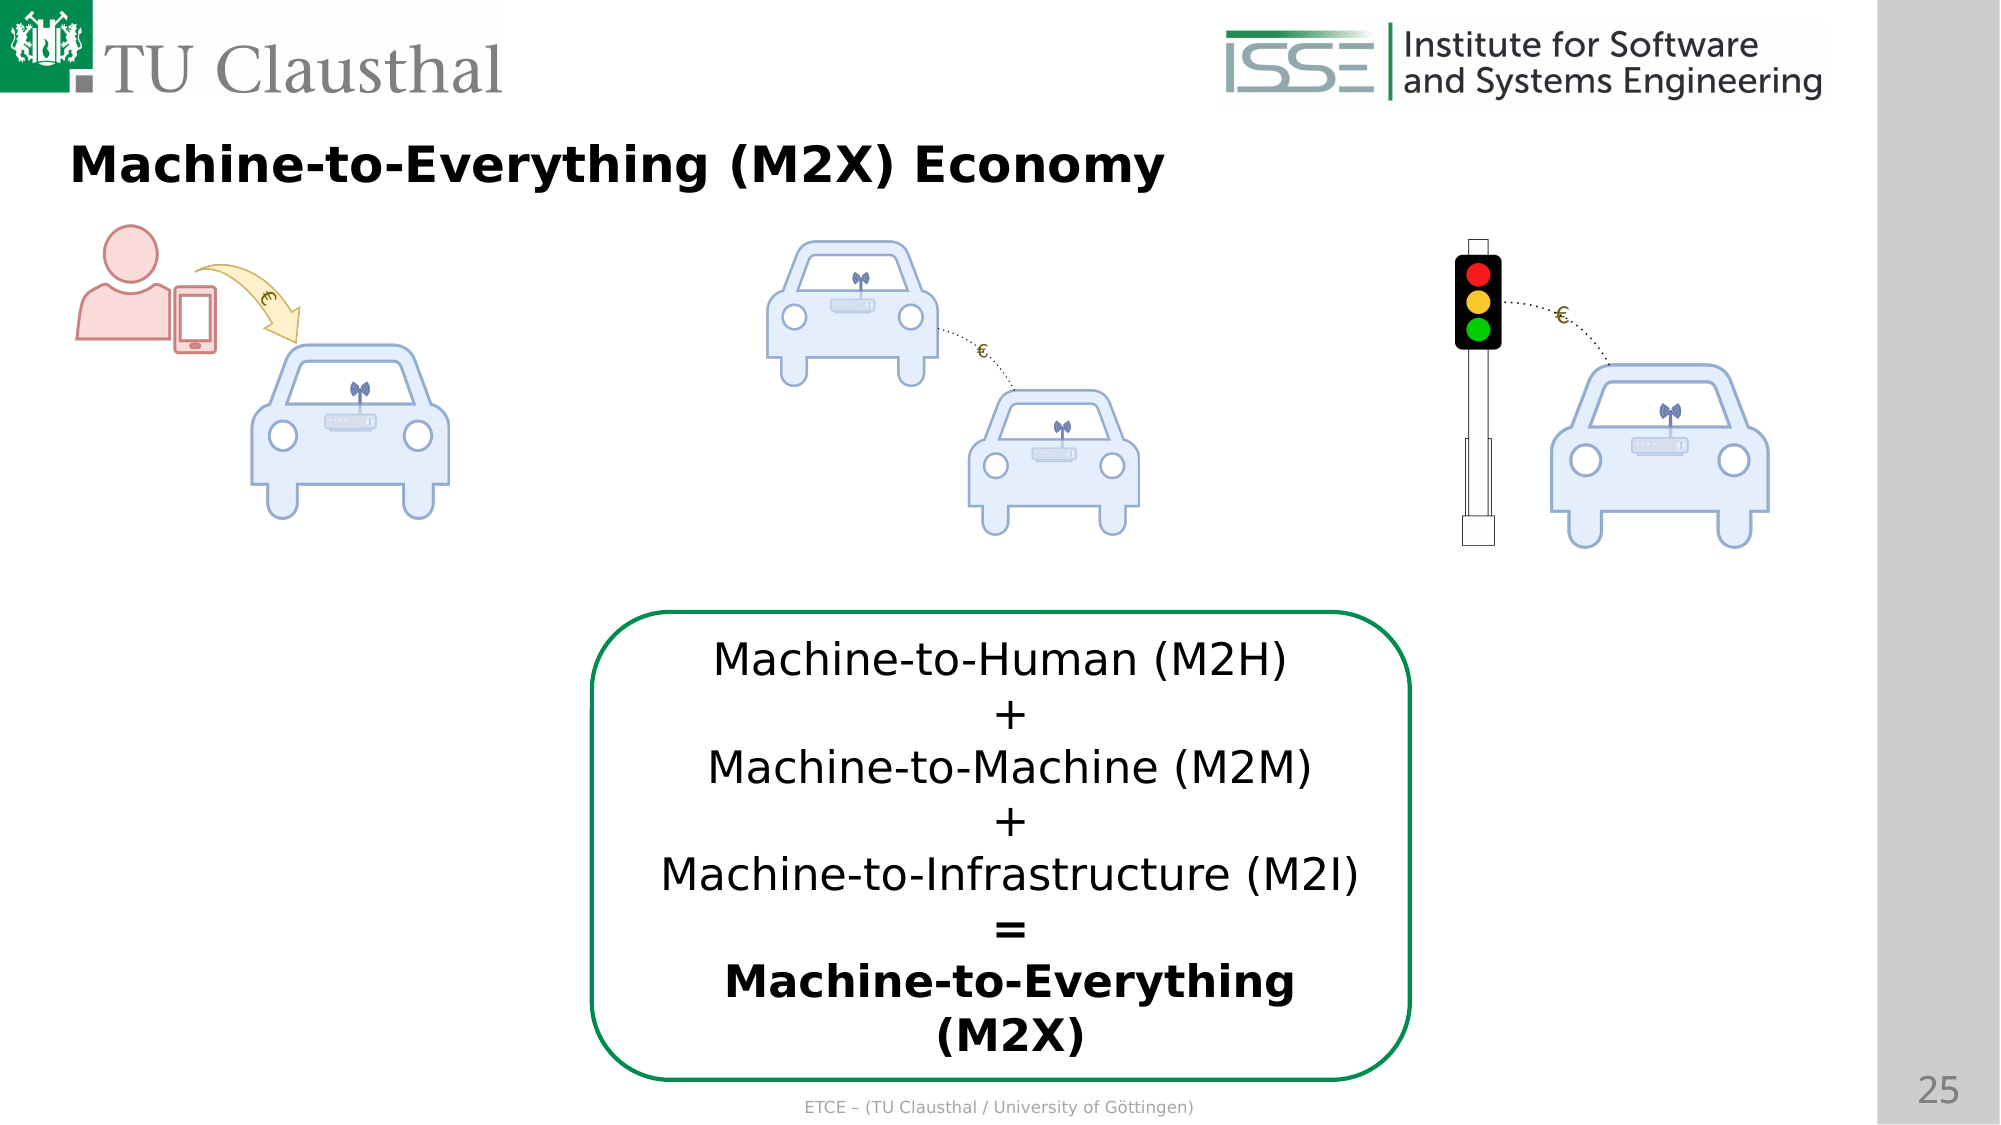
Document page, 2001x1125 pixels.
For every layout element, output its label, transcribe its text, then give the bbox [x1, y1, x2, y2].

picture [74, 224, 451, 526]
text_box Machine-to-Everything (M2X) Economy [54, 125, 1819, 208]
picture [1454, 239, 1771, 556]
picture [1218, 22, 1827, 107]
text_box Machine-to-Human (M2H) + Machine-to-Machine (M2M) + Machine-to-Infrastructure (M2I) = Machine-to-Everything (M2X) [589, 609, 1412, 1082]
picture [765, 240, 1141, 541]
text_box [68, 404, 1931, 1125]
picture [0, 0, 502, 93]
